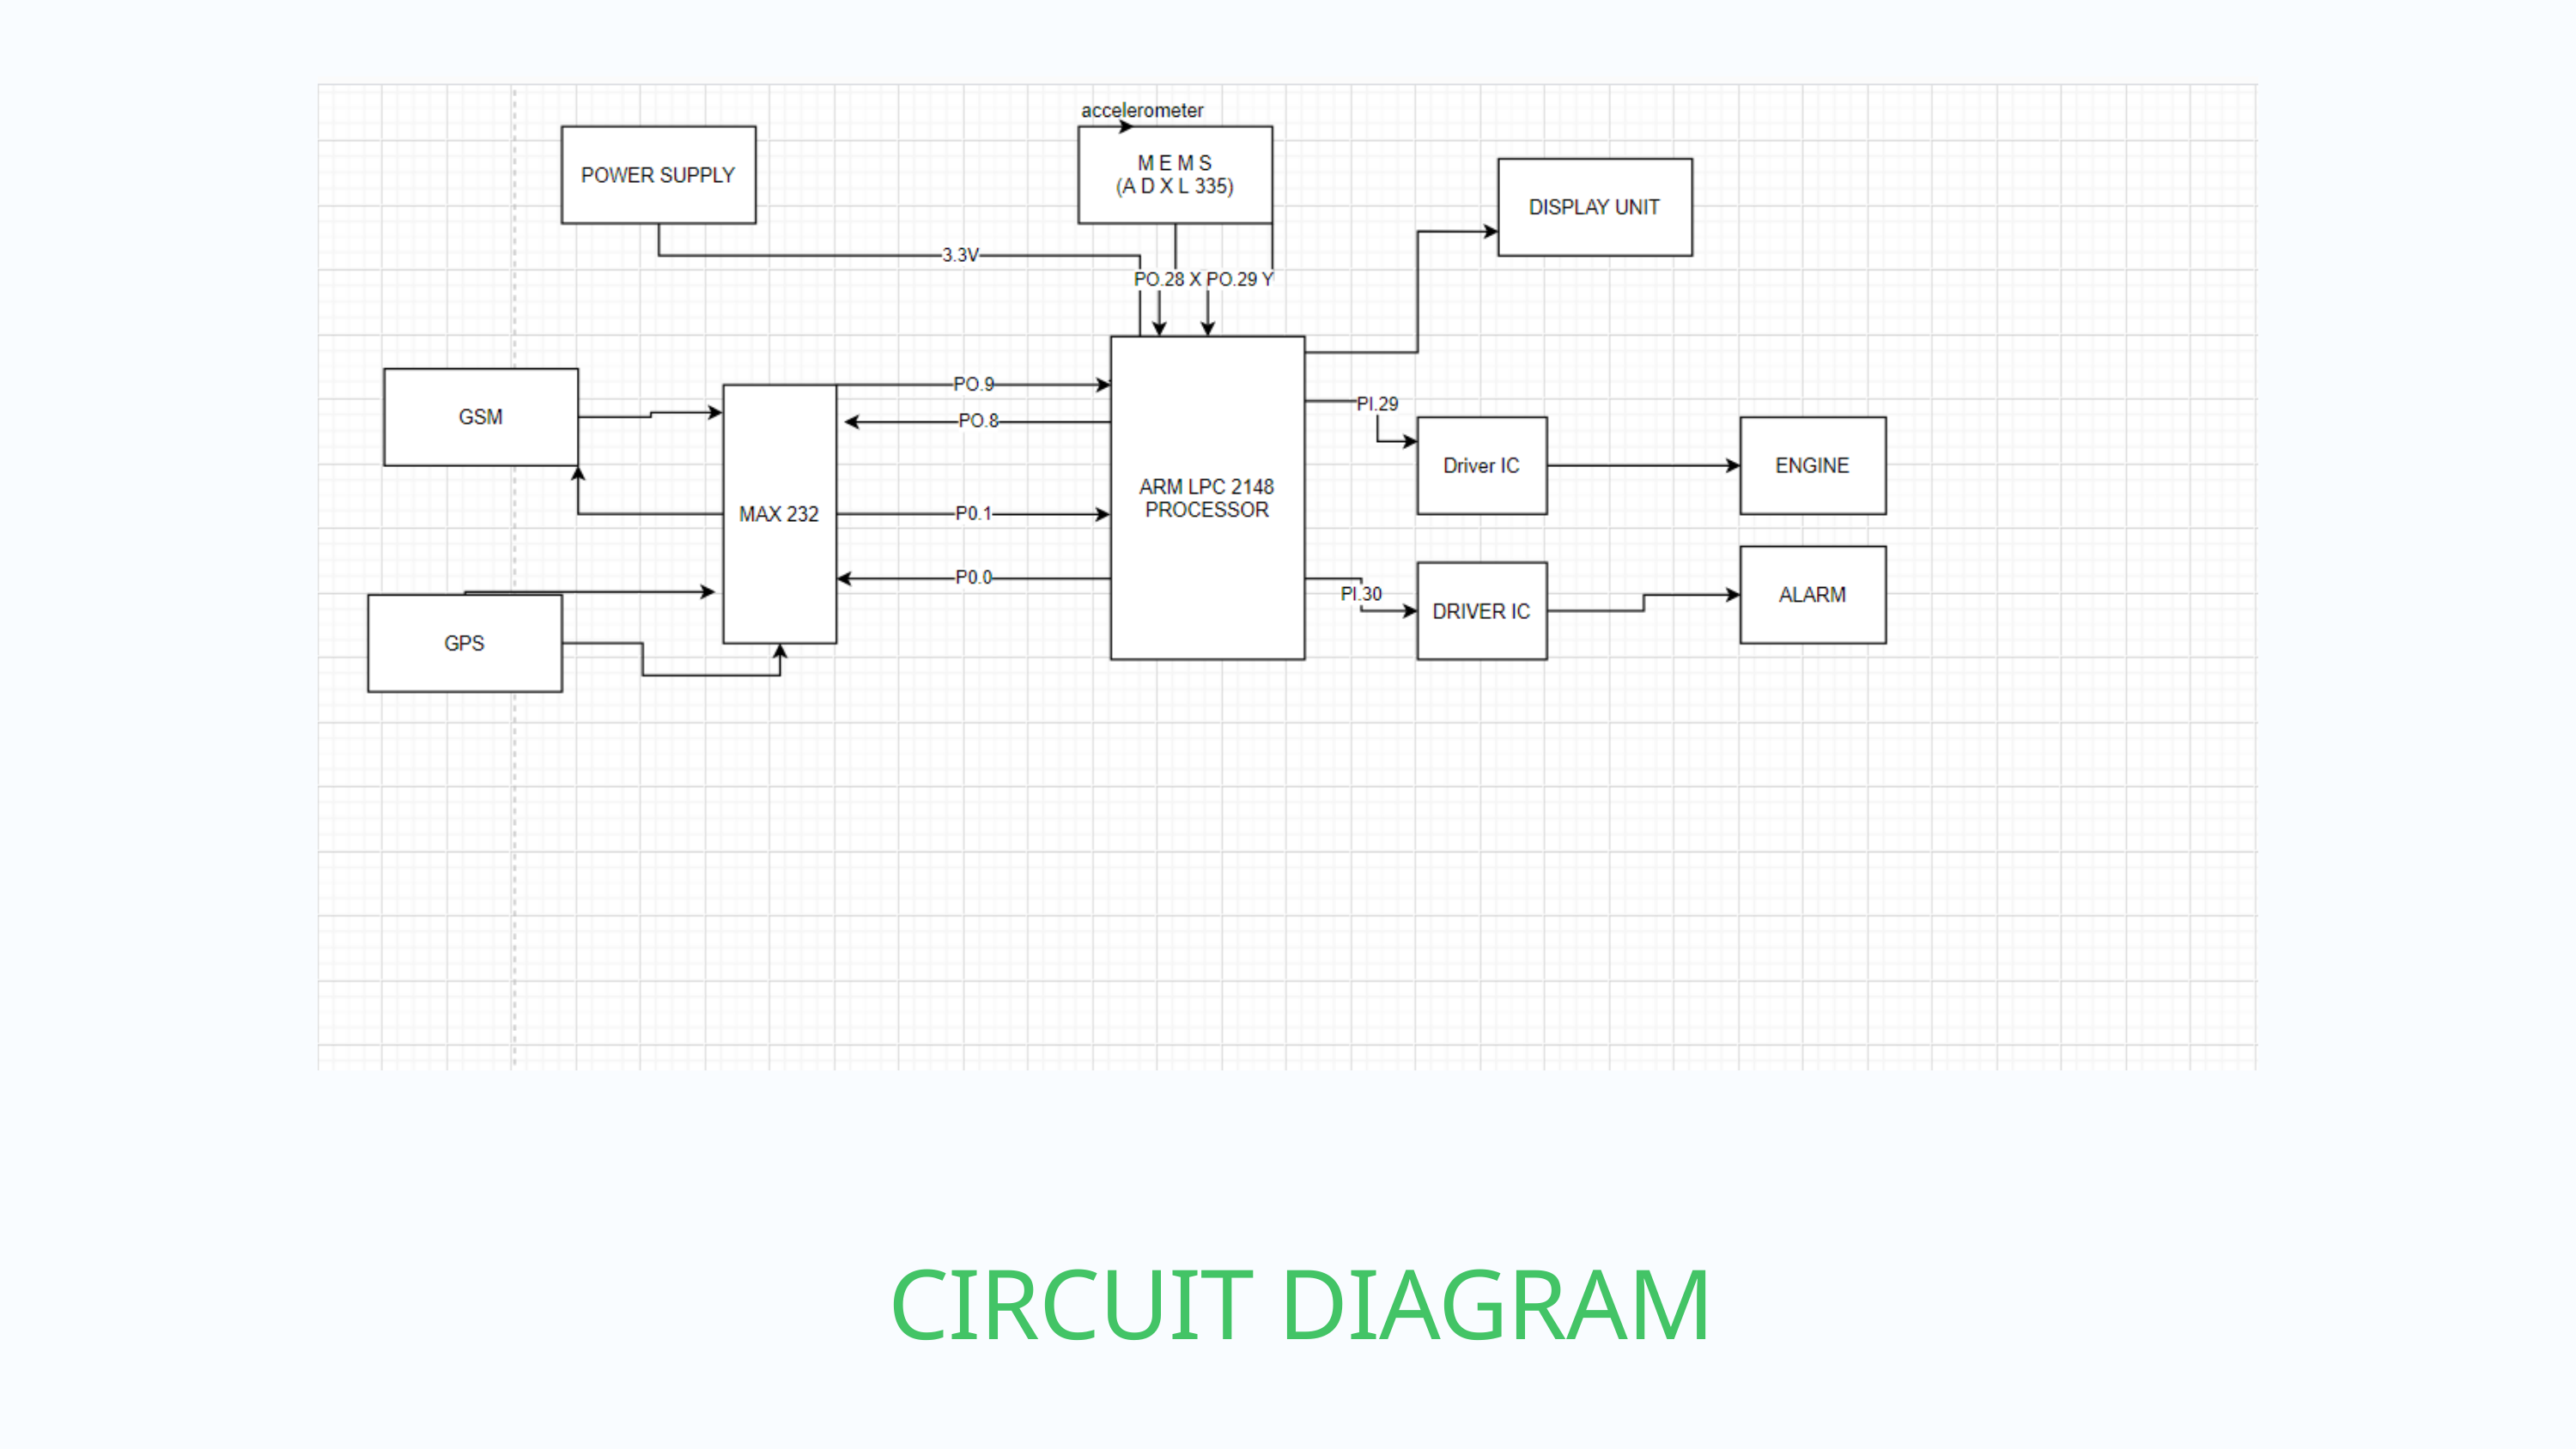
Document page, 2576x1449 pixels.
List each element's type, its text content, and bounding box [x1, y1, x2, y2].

text_box CIRCUIT DIAGRAM [144, 1252, 2459, 1359]
picture [317, 76, 2259, 1070]
